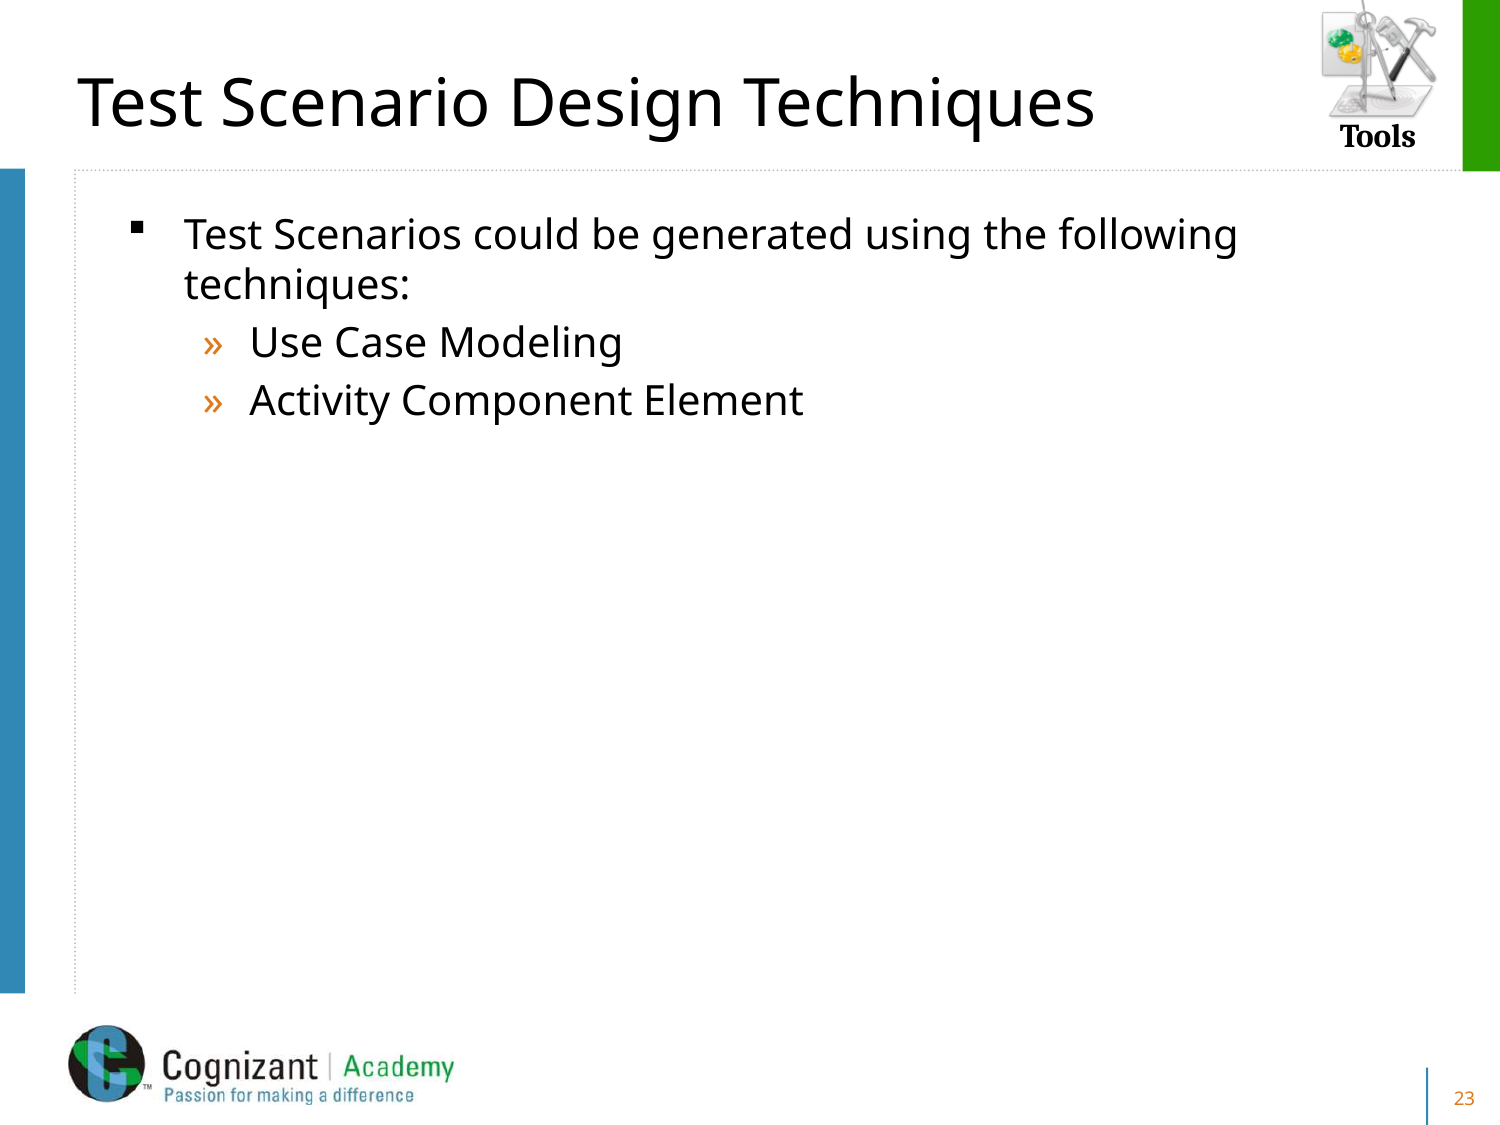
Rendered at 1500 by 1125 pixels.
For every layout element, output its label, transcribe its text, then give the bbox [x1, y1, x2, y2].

picture [68, 1025, 454, 1105]
slide_number 23 [1434, 1078, 1496, 1117]
list Test Scenarios could be generated using the following techniques: Use Case Modeling Activity Component Element [112, 199, 1388, 1001]
picture [1319, 0, 1438, 120]
title Test Scenario Design Techniques [62, 49, 1288, 151]
text_box Tools [1325, 107, 1500, 162]
